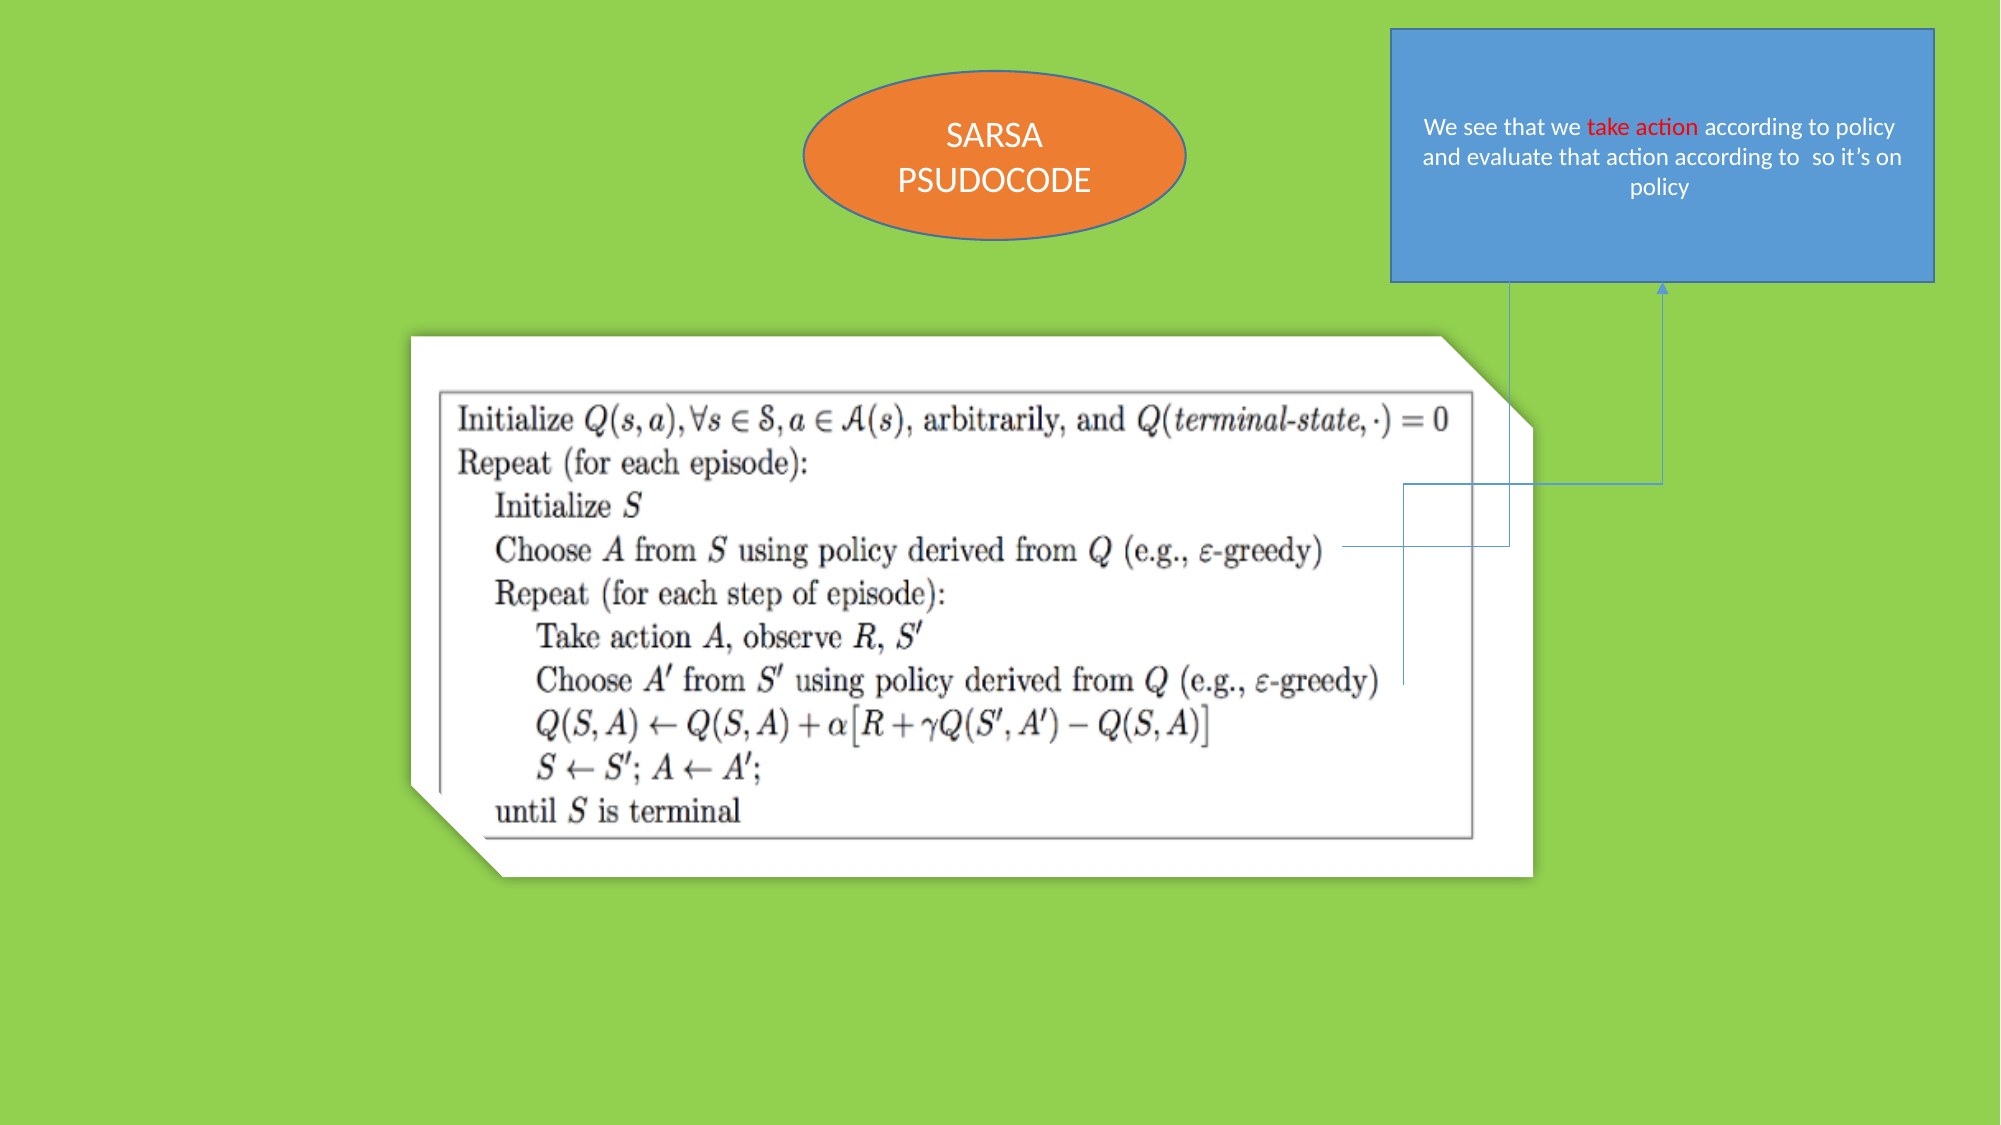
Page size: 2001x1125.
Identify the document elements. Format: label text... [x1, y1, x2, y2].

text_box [1331, 353, 1735, 614]
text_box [1341, 218, 1677, 353]
text_box SARSA PSUDOCODE [802, 69, 1187, 241]
picture [418, 343, 1526, 870]
